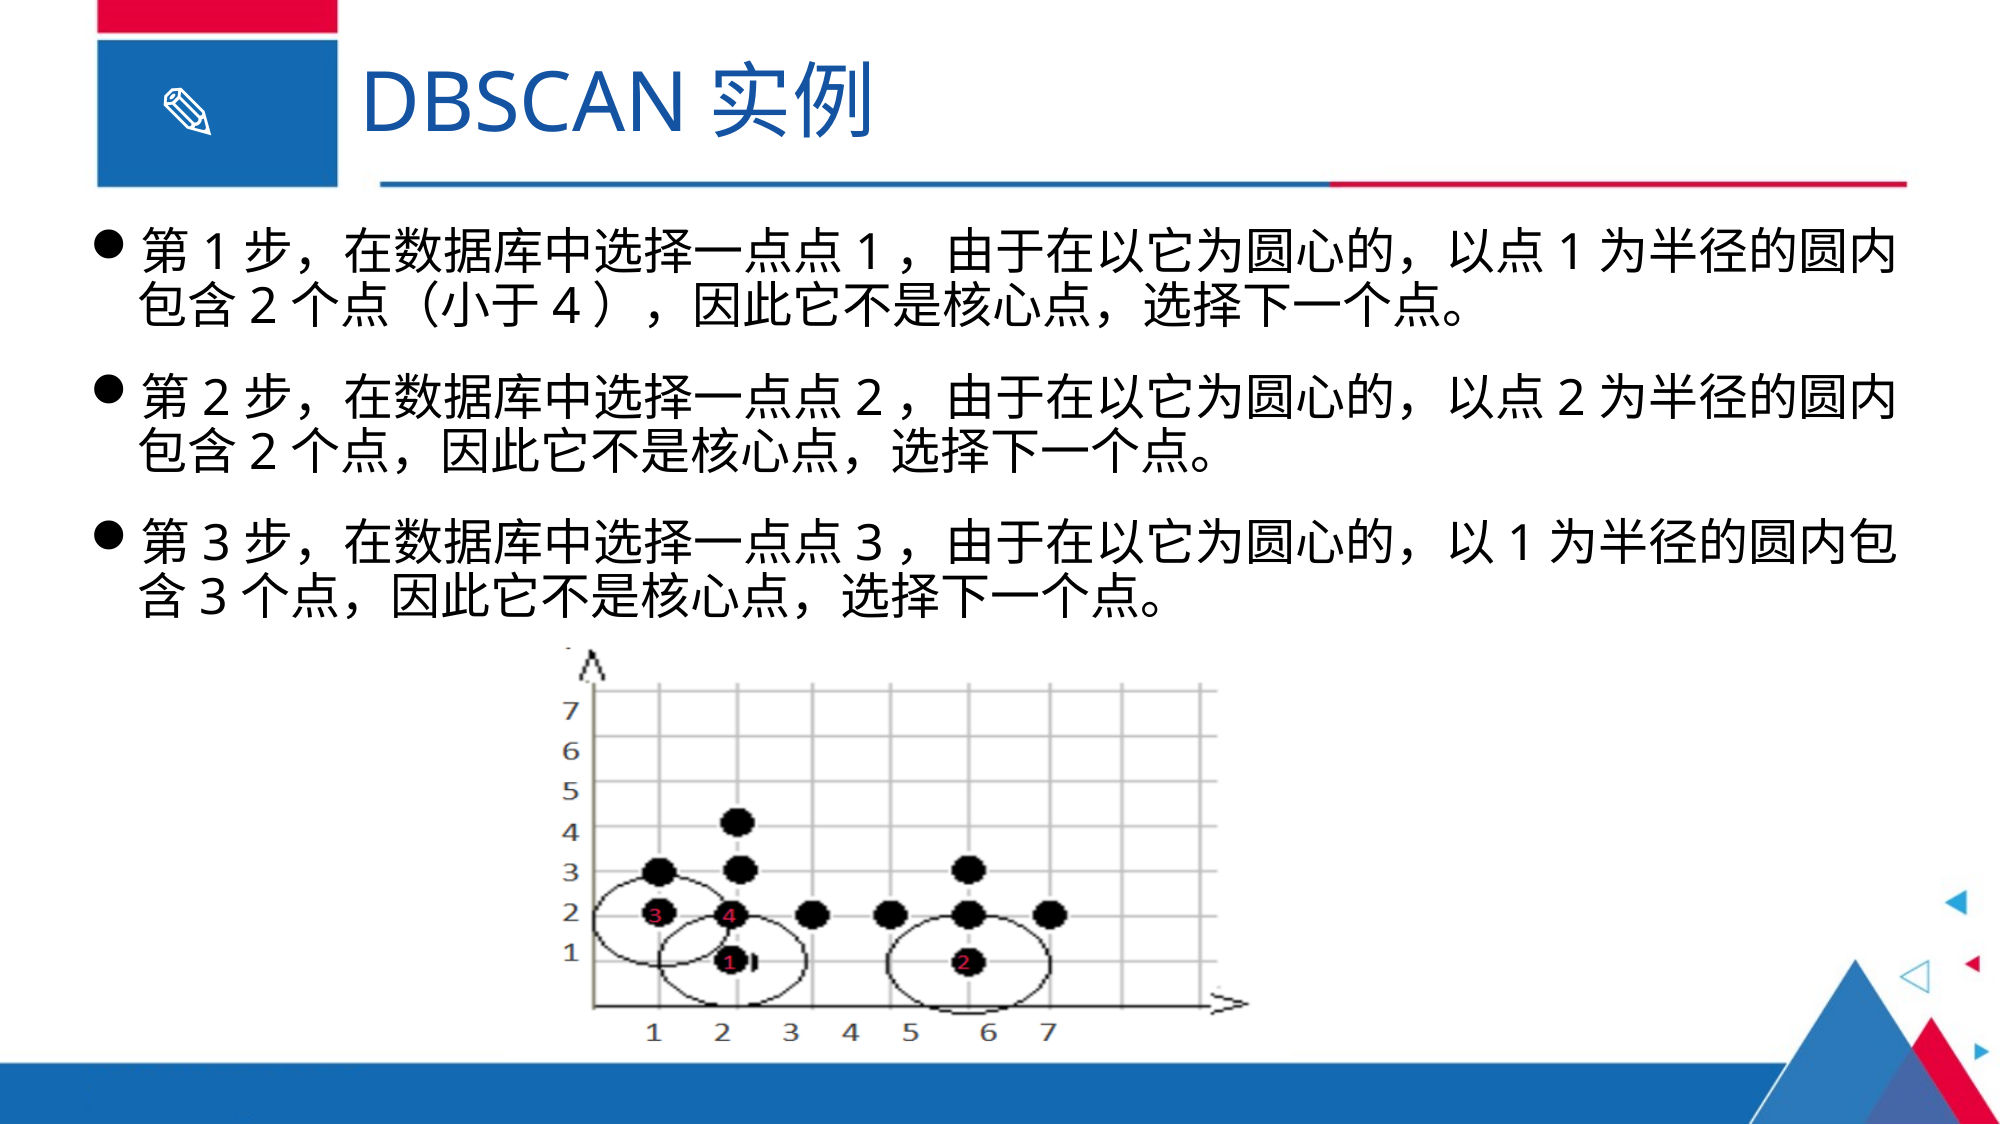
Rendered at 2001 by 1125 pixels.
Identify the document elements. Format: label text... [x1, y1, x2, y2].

title DBSCAN实例 [344, 51, 1413, 159]
text_box 第1步，在数据库中选择一点点1，由于在以它为圆心的，以点1为半径的圆内包含2个点（小于4），因此它不是核心点，选择下一个点。 第2步，在数据库中选择一点点2，由于在以它为圆心的，以点2为半径的圆内包含2个点，因此它不是核心点，选择下一个点。 第3步，在数据库中选择一点点3，由于在以它为圆心的，以1为半径的圆内包含3个点，因此它不是核心点，选择下一个点。 [76, 219, 1924, 1083]
picture [0, 0, 2000, 1124]
